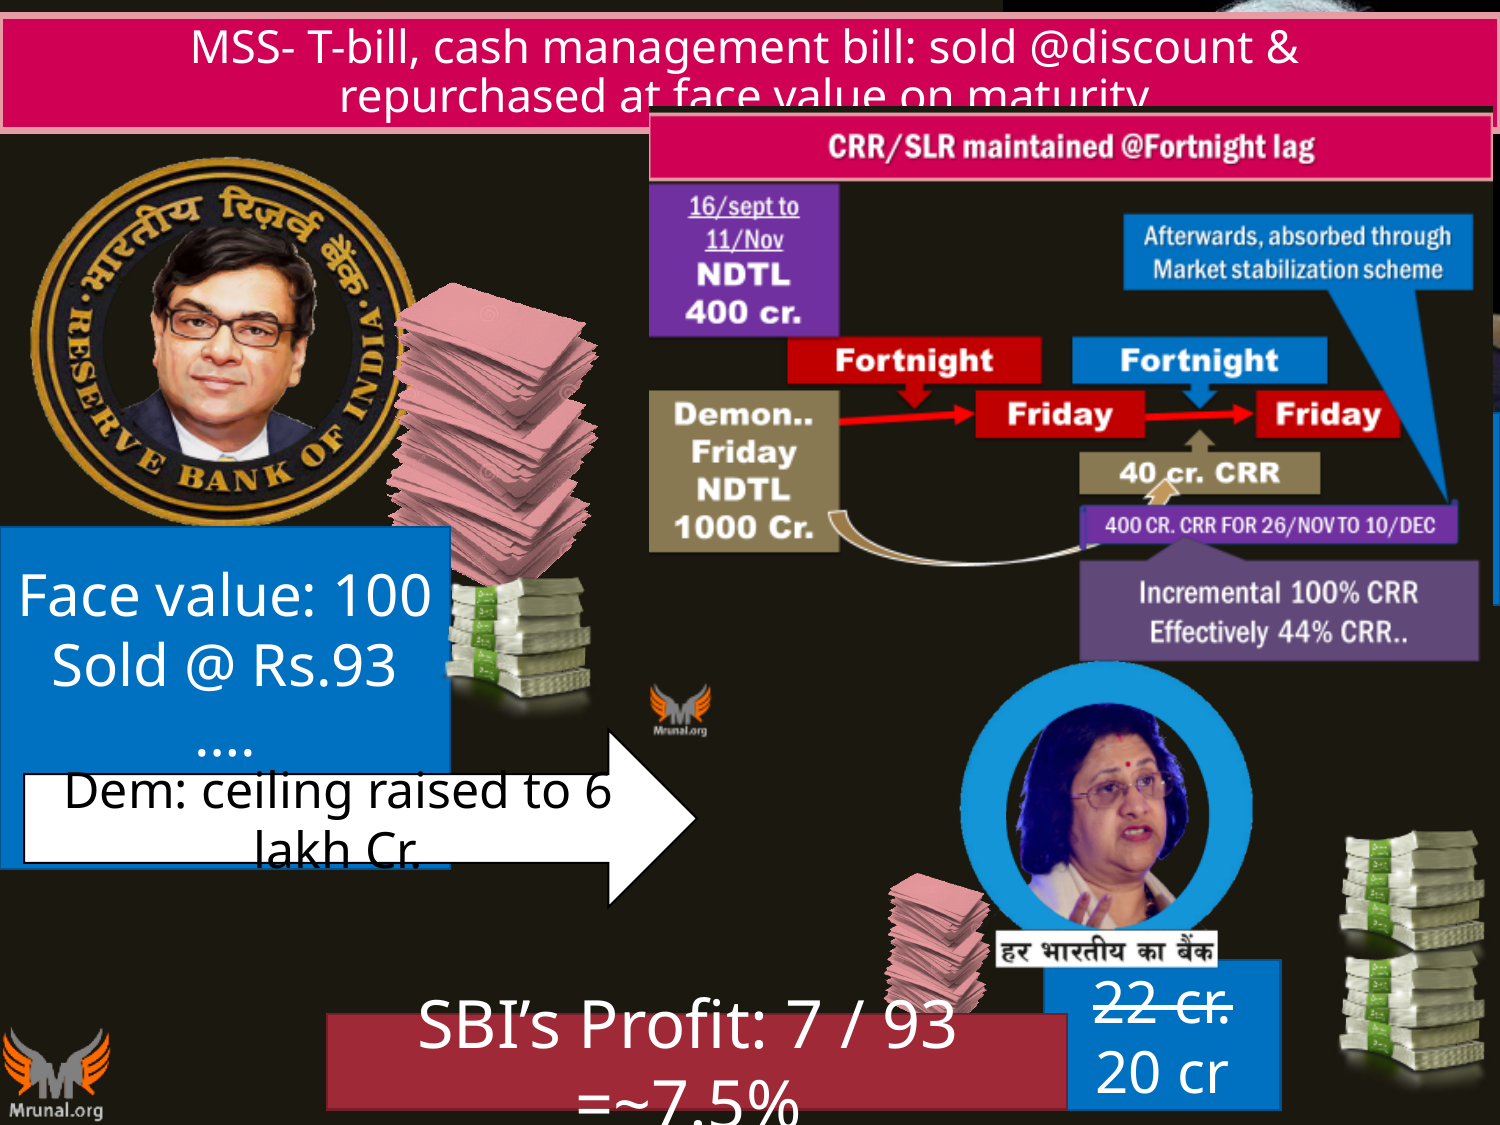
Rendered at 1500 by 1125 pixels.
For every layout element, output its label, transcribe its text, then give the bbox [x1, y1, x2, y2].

text_box 22 cr. 20 cr [1043, 959, 1282, 1111]
picture [13, 148, 607, 737]
picture [1324, 814, 1500, 1110]
picture [0, 1024, 114, 1125]
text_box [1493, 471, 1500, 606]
picture [649, 0, 1500, 1035]
title MSS- T-bill, cash management bill: sold @discount & repurchased at face value on maturity [0, 12, 1003, 134]
text_box Dem: ceiling raised to 6 lakh Cr. [23, 727, 699, 910]
text_box SBI’s Profit: 7 / 93 =~7.5% [326, 1013, 1068, 1111]
text_box Face value: 100 Sold @ Rs.93 …. Ceiling: 30k cr. [0, 526, 451, 870]
